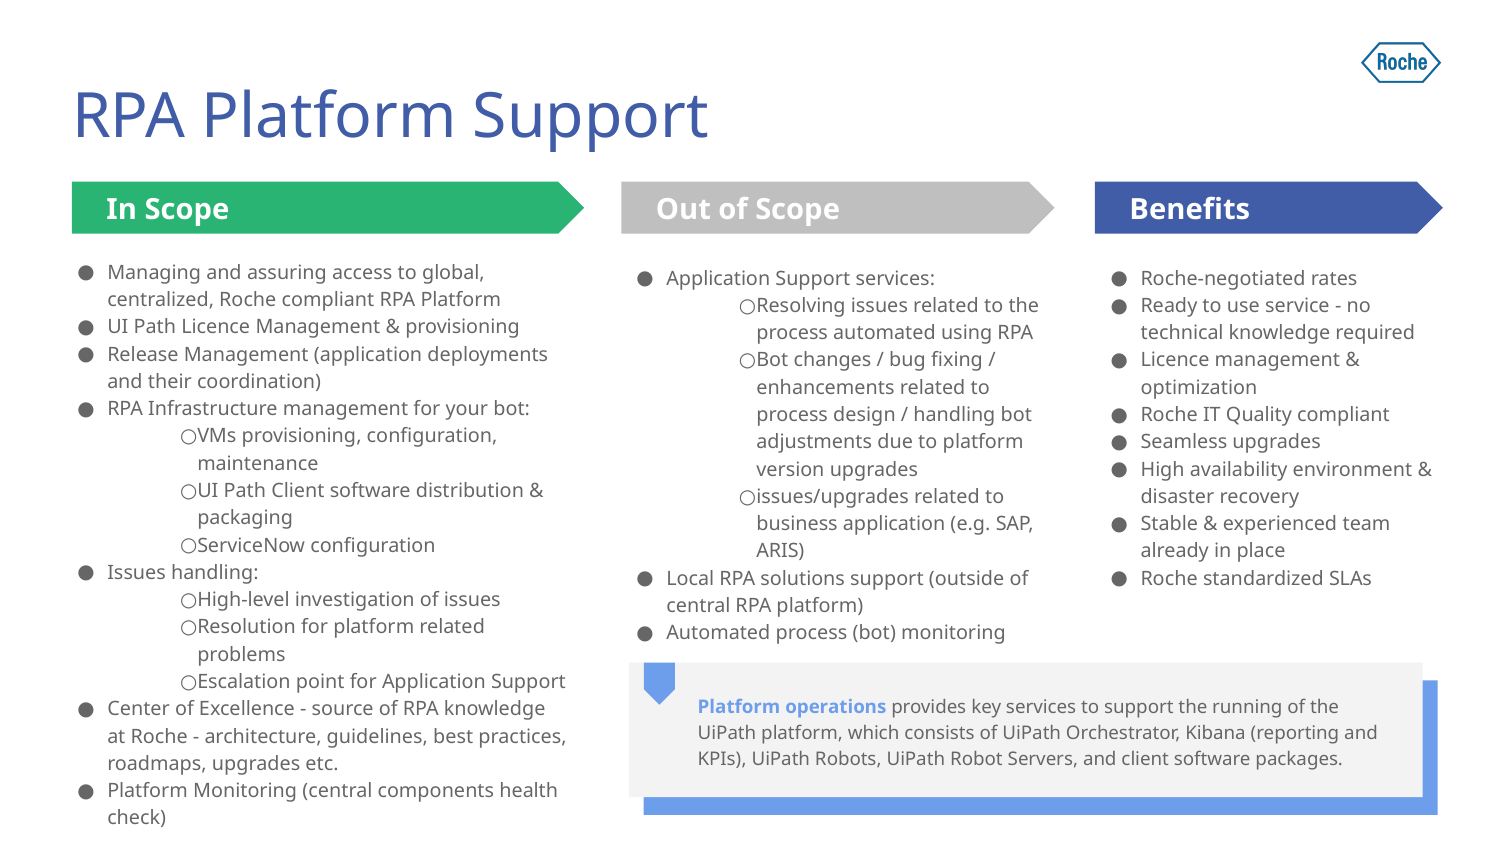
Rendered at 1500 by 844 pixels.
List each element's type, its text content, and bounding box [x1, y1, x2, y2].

picture [1340, 21, 1462, 103]
title RPA Platform Support [71, 75, 1078, 156]
text_box Platform operations provides key services to support the running of the UiPath platform, which consists of UiPath Orchestrator, Kibana (reporting and KPIs), UiPath Robots, UiPath Robot Servers, and client software packages. [628, 662, 1423, 798]
text_box Managing and assuring access to global, centralized, Roche compliant RPA Platform UI Path Licence Management & provisioning Release Management (application deployments and their coordination) RPA Infrastructure management for your bot: VMs provisioning, configuration, maintenance UI Path Client software distribution & packaging ServiceNow configuration Issues handling: High-level investigation of issues Resolution for platform related problems Escalation point for Application Support Center of Excellence - source of RPA knowledge at Roche - architecture, guidelines, best practices, roadmaps, upgrades etc. Platform Monitoring (central components health check) [62, 255, 584, 813]
text_box [643, 680, 1438, 815]
text_box In Scope [71, 181, 585, 234]
text_box [643, 665, 675, 705]
text_box Roche-negotiated rates Ready to use service - no technical knowledge required Licence management & optimization Roche IT Quality compliant Seamless upgrades High availability environment & disaster recovery Stable & experienced team already in place Roche standardized SLAs [1095, 246, 1449, 593]
text_box Out of Scope [621, 181, 1055, 234]
text_box Application Support services: Resolving issues related to the process automated using RPA Bot changes / bug fixing / enhancements related to process design / handling bot adjustments due to platform version upgrades issues/upgrades related to business application (e.g. SAP, ARIS) Local RPA solutions support (outside of central RPA platform) Automated process (bot) monitoring [621, 246, 1059, 665]
text_box Benefits [1094, 181, 1443, 234]
